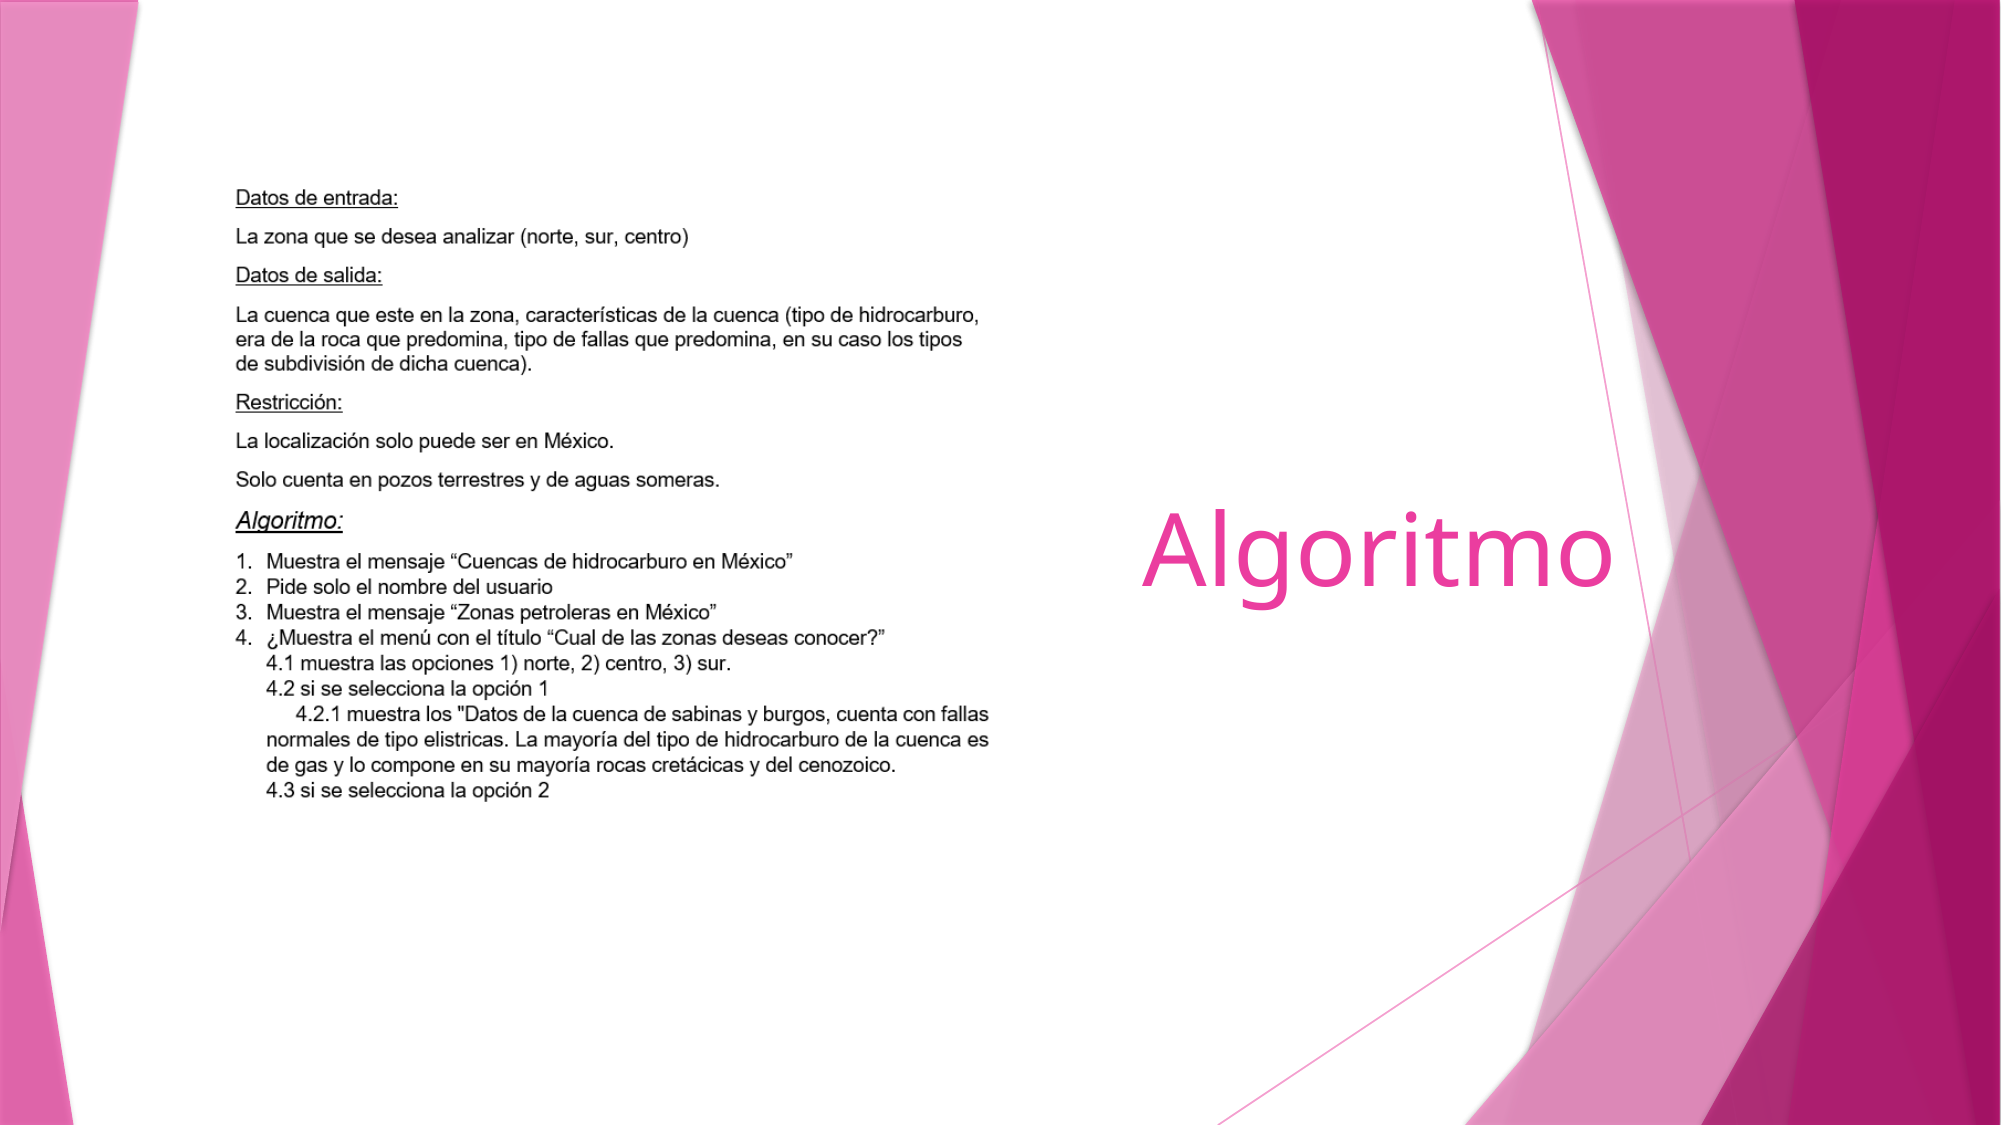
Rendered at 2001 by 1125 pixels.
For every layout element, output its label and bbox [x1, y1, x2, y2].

text_box [0, 0, 2000, 1125]
picture [178, 180, 1016, 882]
